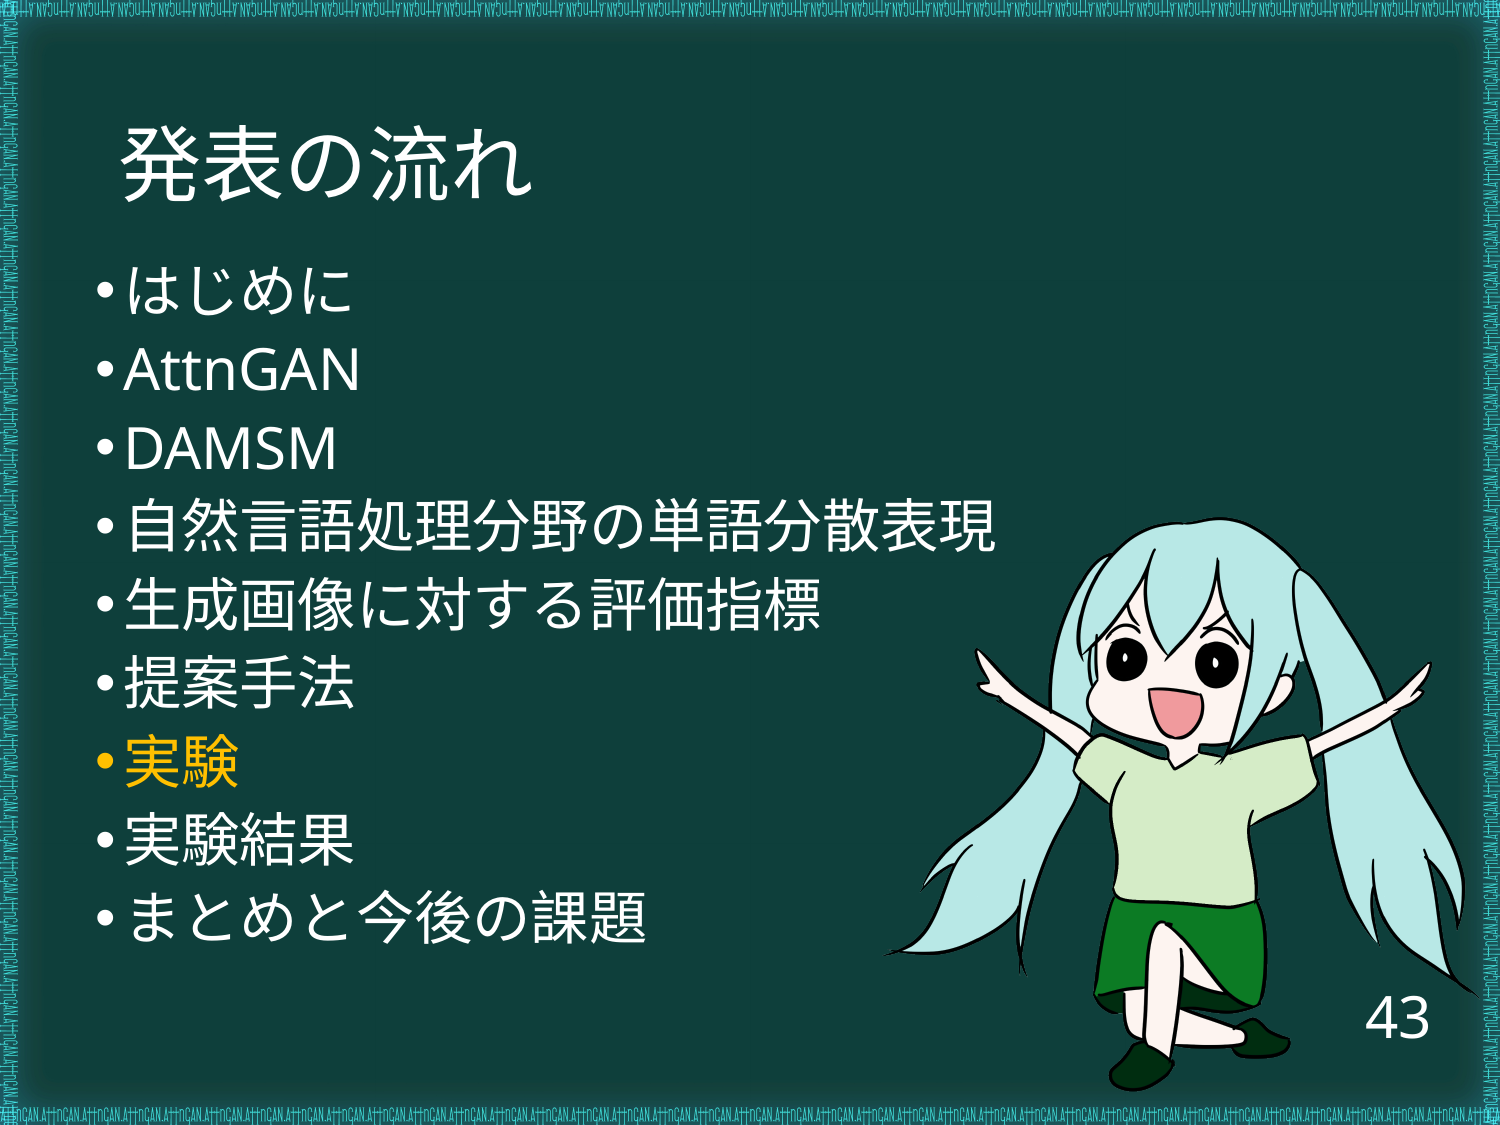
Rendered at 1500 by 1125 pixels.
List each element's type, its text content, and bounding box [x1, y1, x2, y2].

picture [876, 471, 1486, 1109]
title 発表の流れ [103, 59, 1397, 254]
picture [0, 0, 1500, 1125]
list はじめに AttnGAN DAMSM 自然言語処理分野の単語分散表現 生成画像に対する評価指標 提案手法 実験 実験結果 まとめと今後の課題 [79, 254, 1500, 1125]
